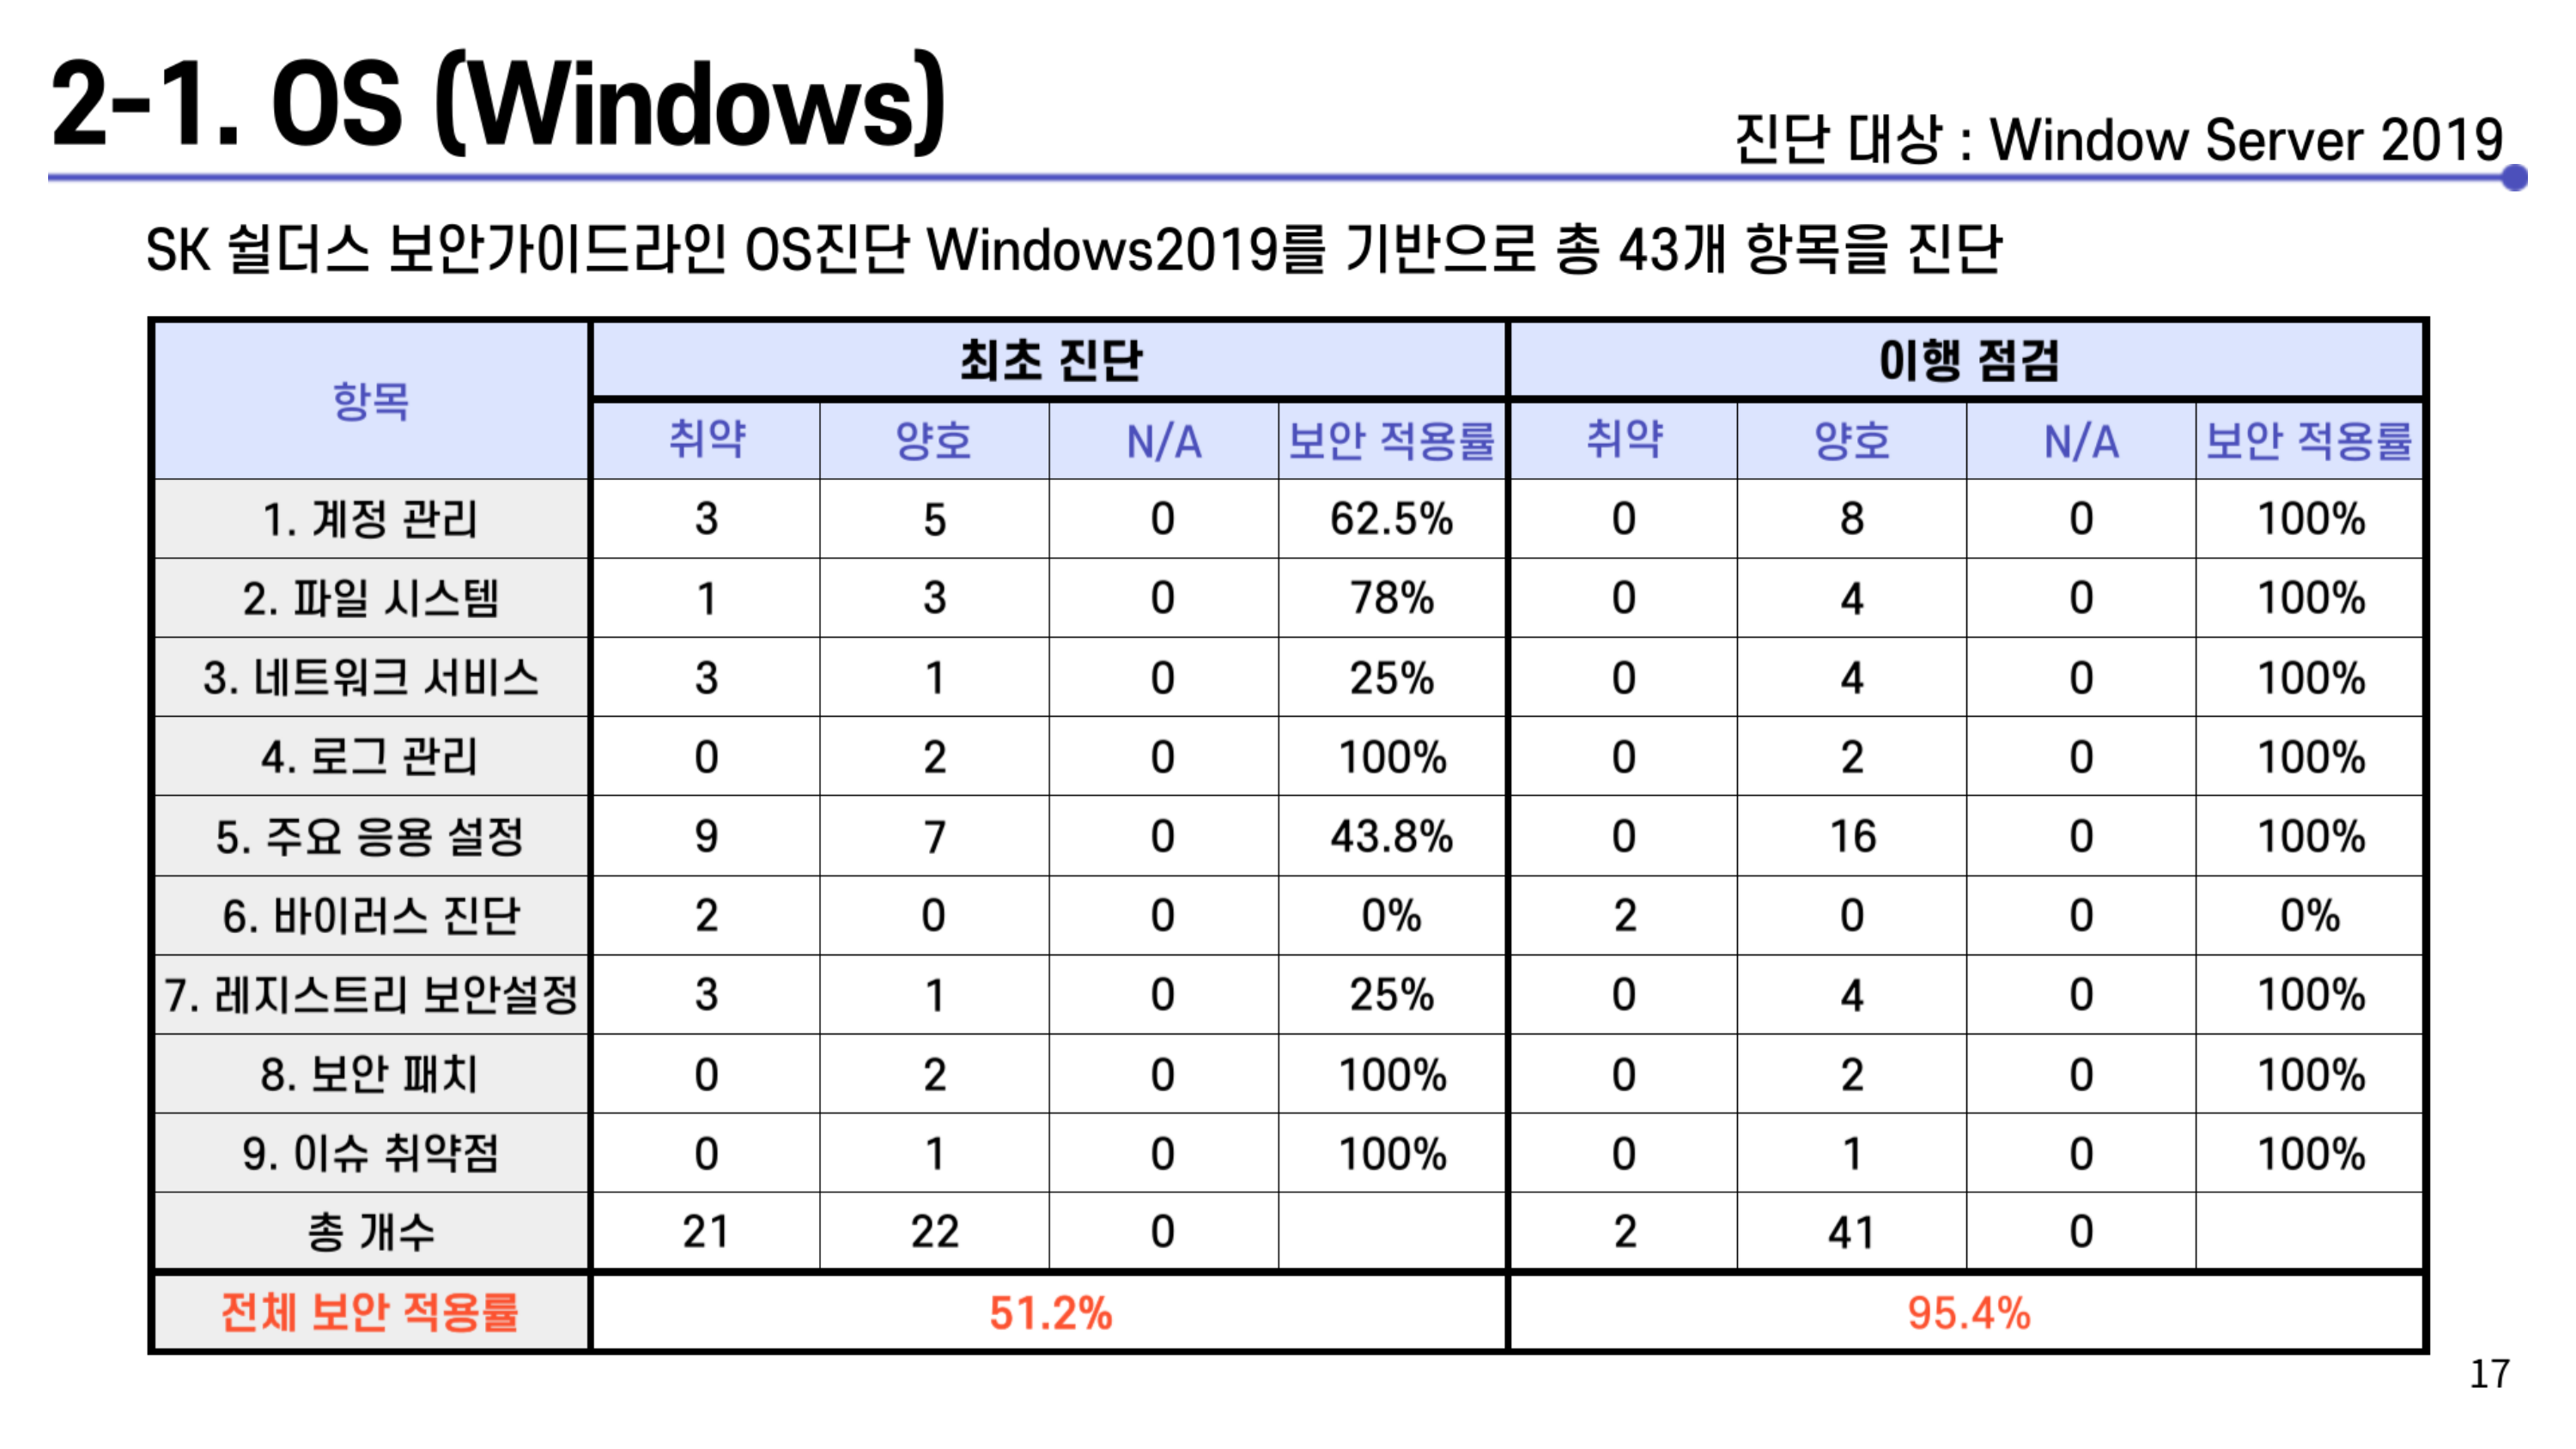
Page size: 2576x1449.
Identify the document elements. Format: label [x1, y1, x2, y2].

text_box [48, 164, 1712, 191]
picture [0, 0, 2576, 1449]
